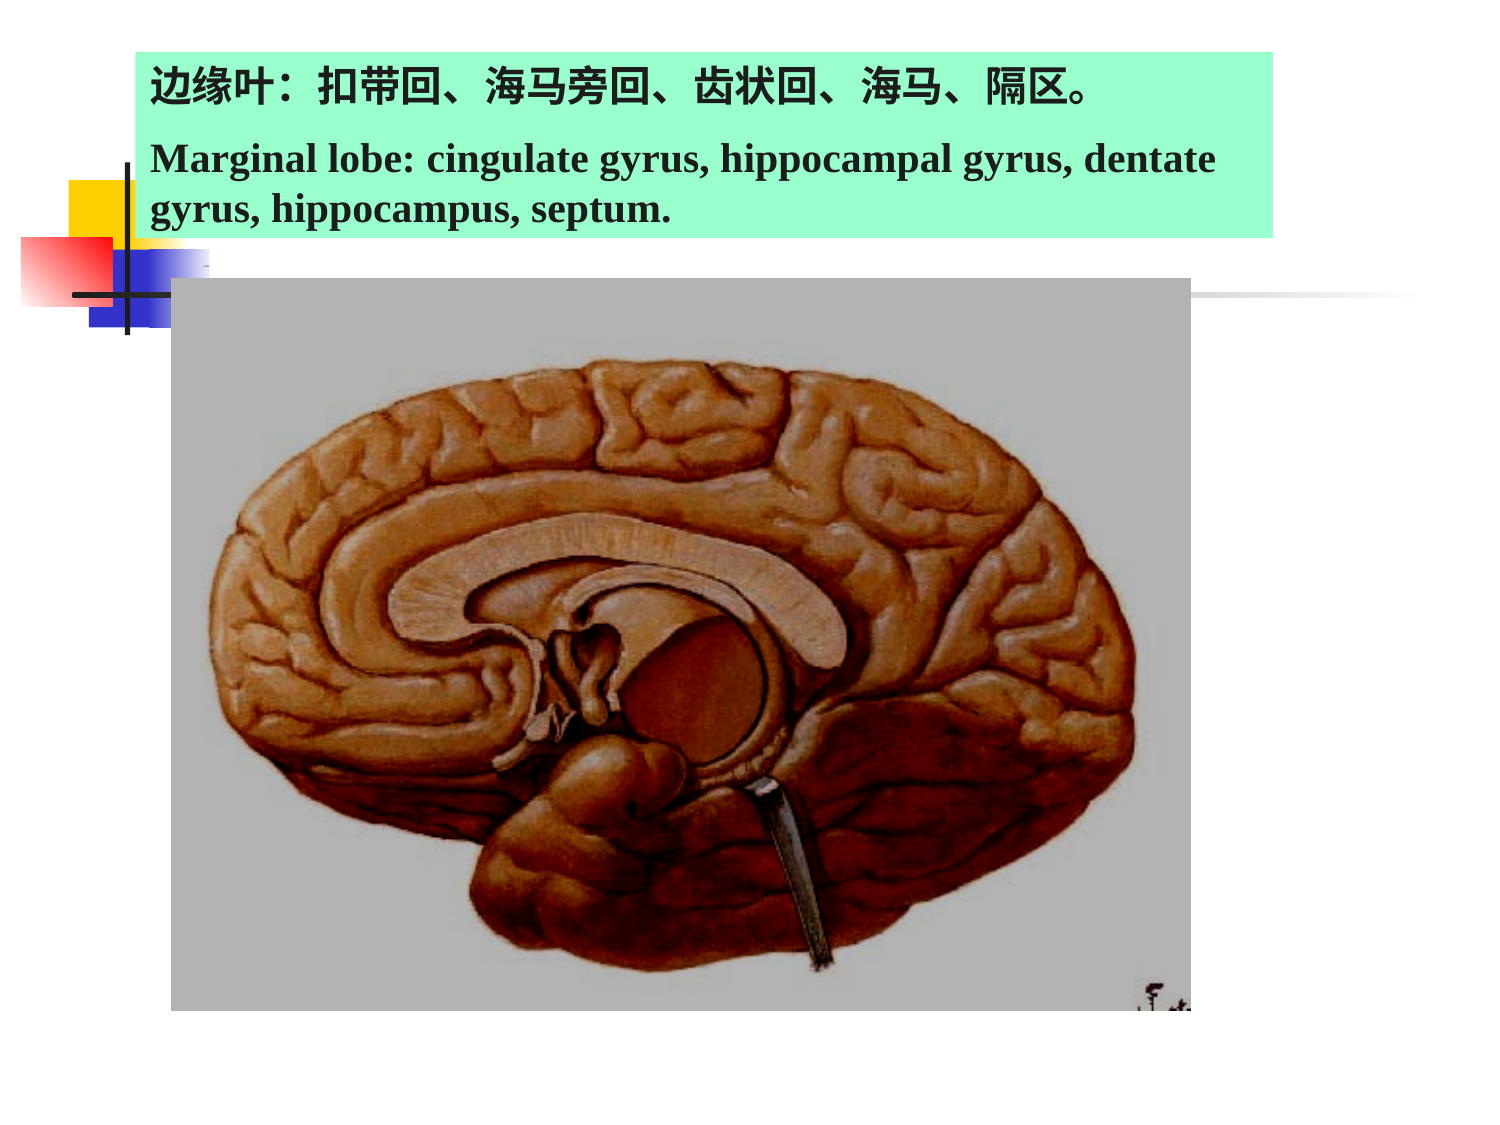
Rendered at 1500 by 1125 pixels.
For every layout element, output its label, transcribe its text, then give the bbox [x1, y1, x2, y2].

picture [170, 278, 1191, 1011]
text_box 边缘叶：扣带回、海马旁回、齿状回、海马、隔区。 Marginal lobe: cingulate gyrus, hippocampal gyrus, dentate gyrus, hippocampus, septum. [135, 52, 1273, 239]
title 边缘叶 [188, 34, 1468, 276]
